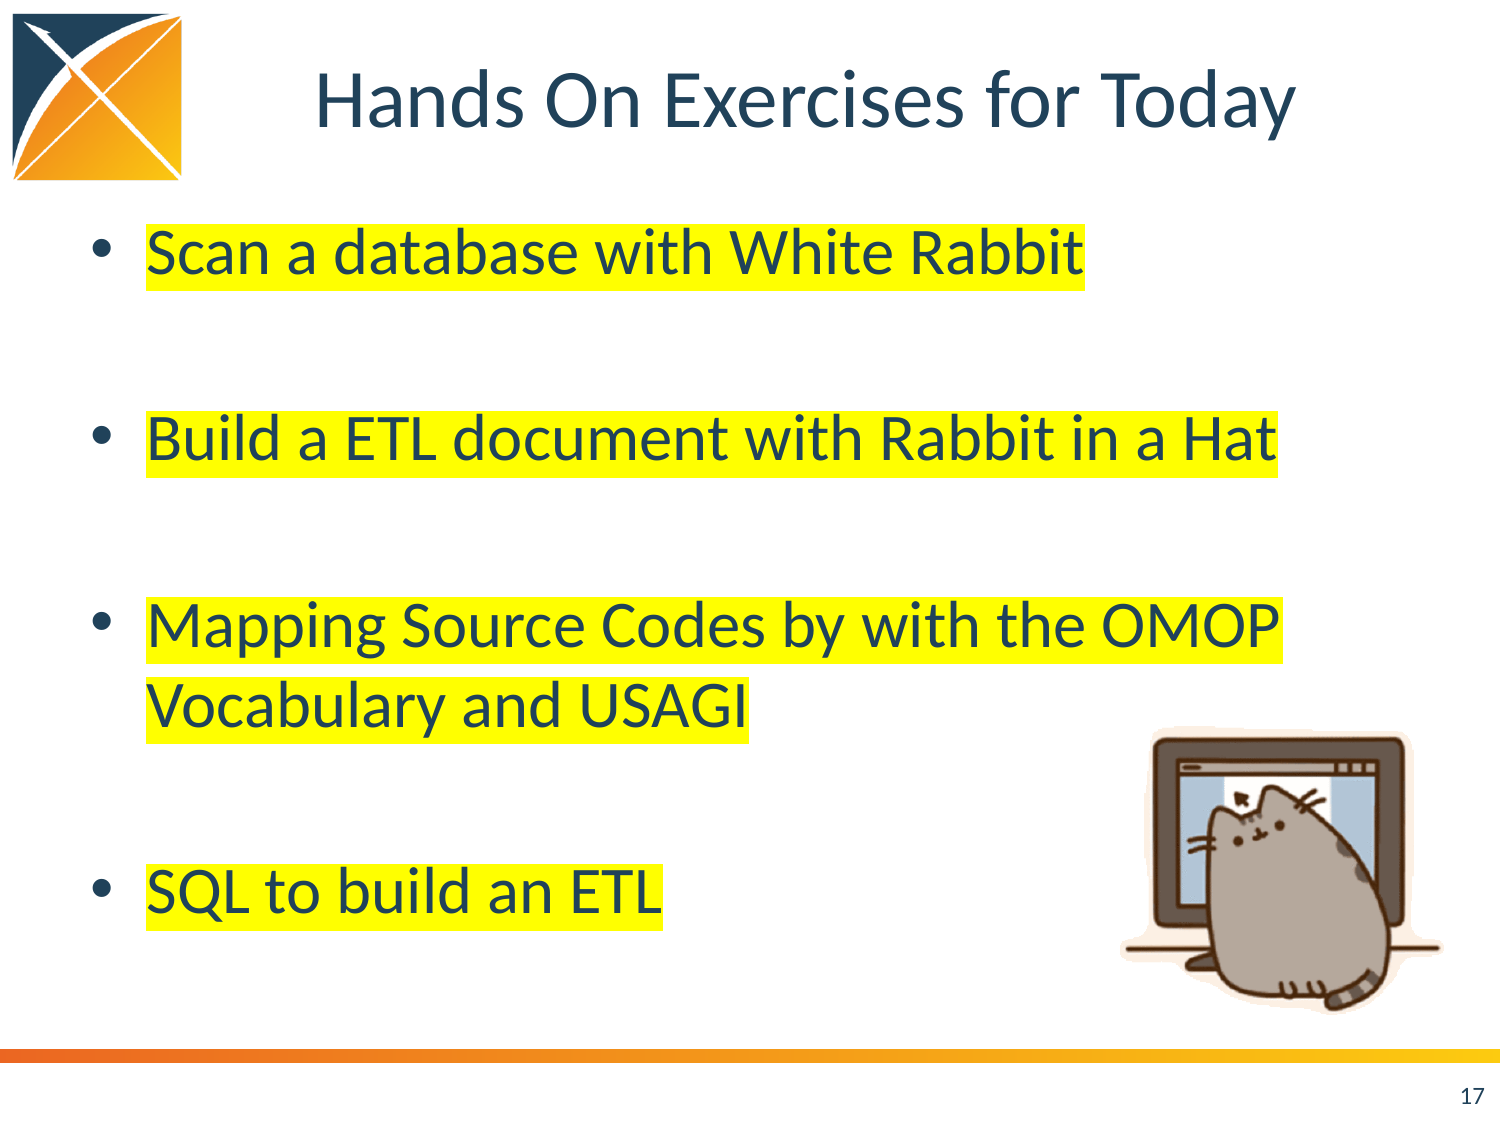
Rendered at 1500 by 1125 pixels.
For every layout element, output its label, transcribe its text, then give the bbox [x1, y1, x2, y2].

picture [1085, 673, 1478, 1066]
slide_number 17 [1149, 1065, 1500, 1125]
list Scan a database with White Rabbit Build a ETL document with Rabbit in a Hat Mapping Source Codes by with the OMOP Vocabulary and USAGI SQL to build an ETL [75, 200, 1425, 1005]
picture [0, 0, 206, 200]
title Hands On Exercises for Today [187, 24, 1425, 163]
